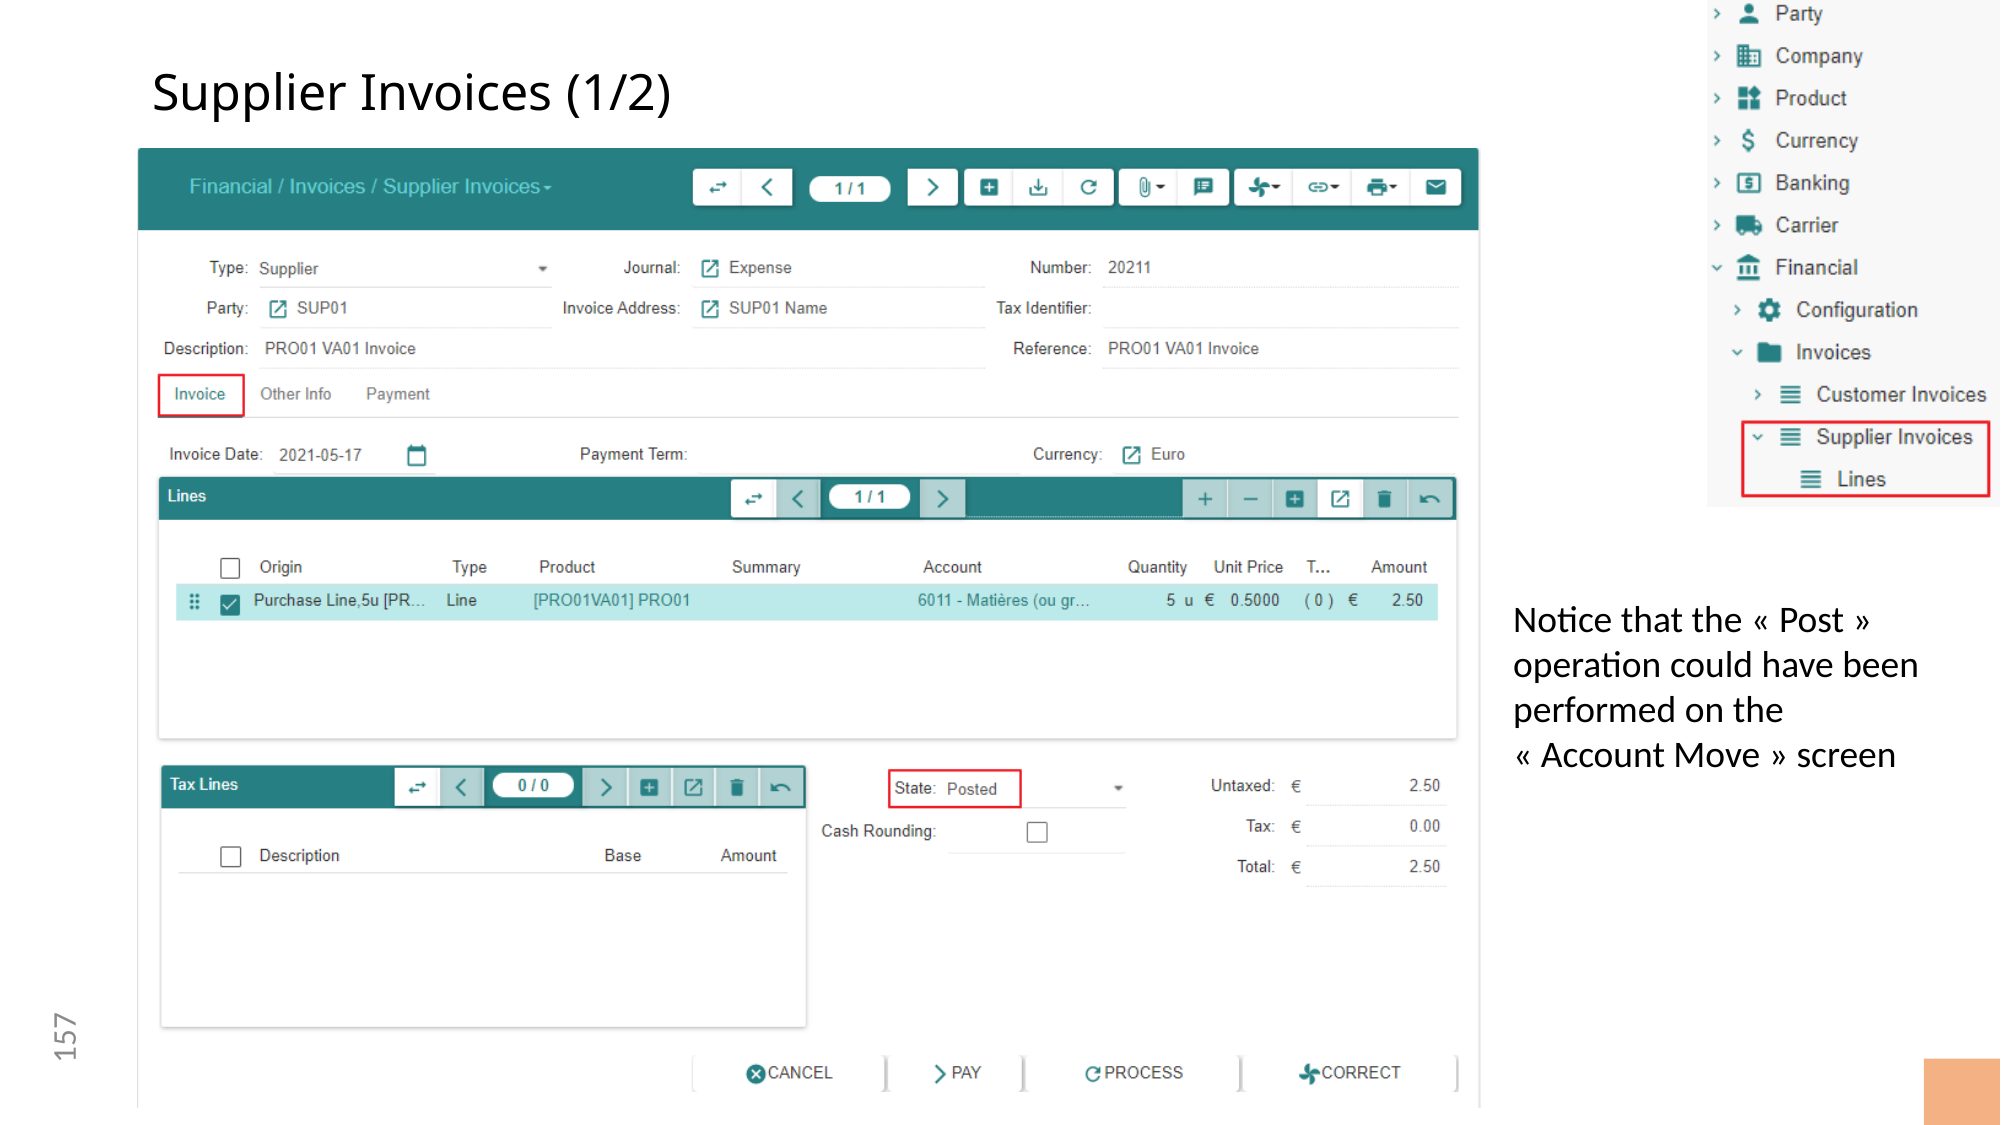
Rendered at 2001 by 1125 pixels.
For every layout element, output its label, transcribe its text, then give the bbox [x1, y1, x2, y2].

picture [137, 148, 1481, 1108]
text_box Notice that the « Post » operation could have been performed on the « Account Move » screen [1498, 587, 1938, 782]
title Supplier Invoices (1/2) [137, 59, 1707, 136]
text_box [1923, 1058, 2000, 1125]
picture [1707, 0, 2000, 507]
slide_number 157 [32, 969, 93, 1108]
